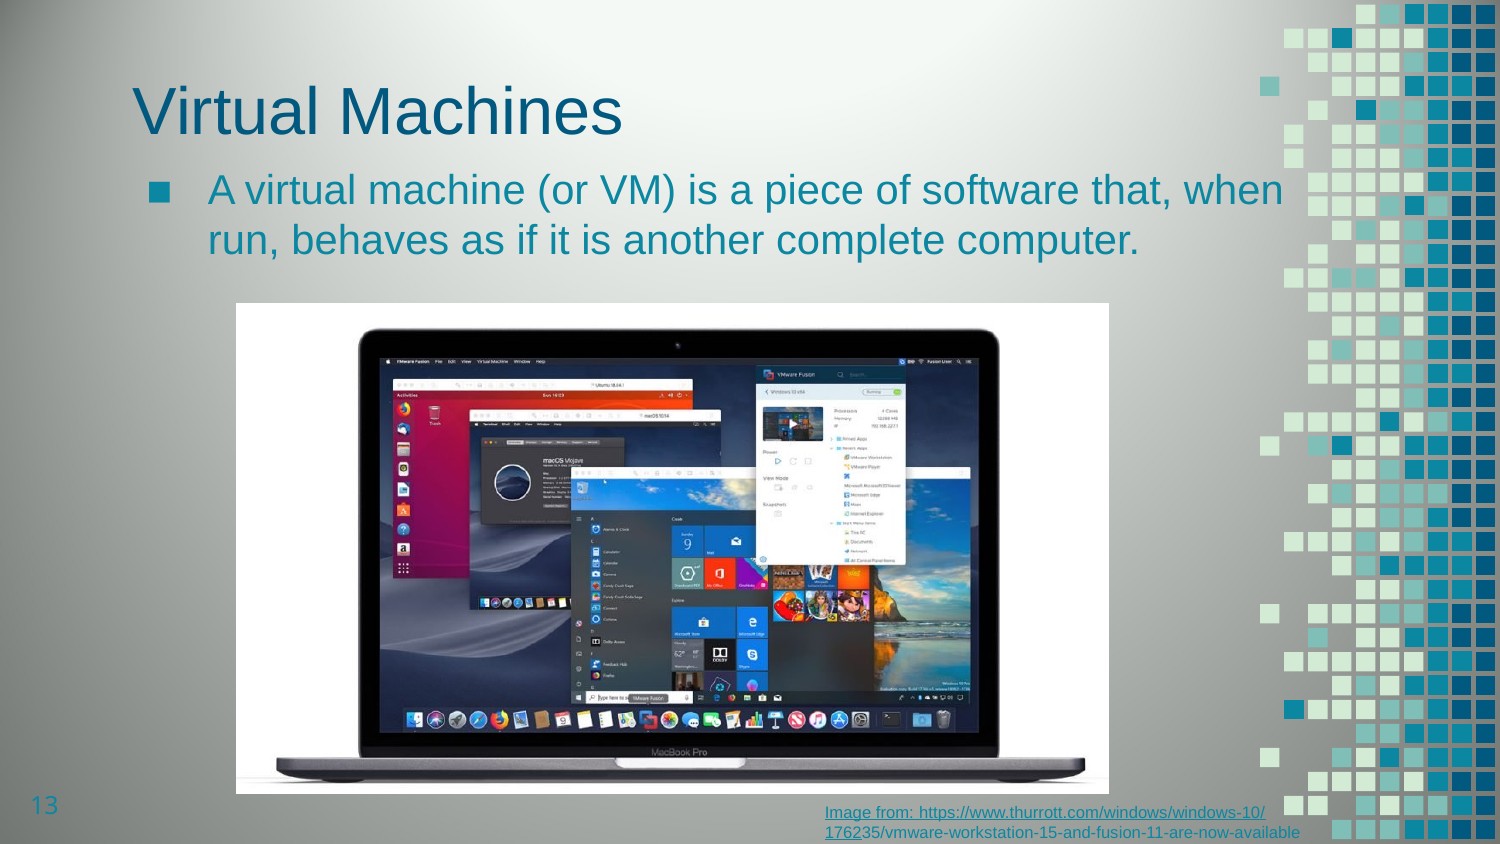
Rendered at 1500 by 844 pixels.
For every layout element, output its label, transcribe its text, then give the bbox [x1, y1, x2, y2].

picture [0, 0, 1500, 844]
text_box Image from: https://www.thurrott.com/windows/windows-10/ 176235/vmware-workstation-15-and-fusion-11-are-now-available [810, 794, 1317, 844]
title Virtual Machines [117, 21, 1227, 147]
list A virtual machine (or VM) is a piece of software that, when run, behaves as if it is another complete computer. [117, 147, 1321, 759]
slide_number 13 [15, 774, 105, 839]
